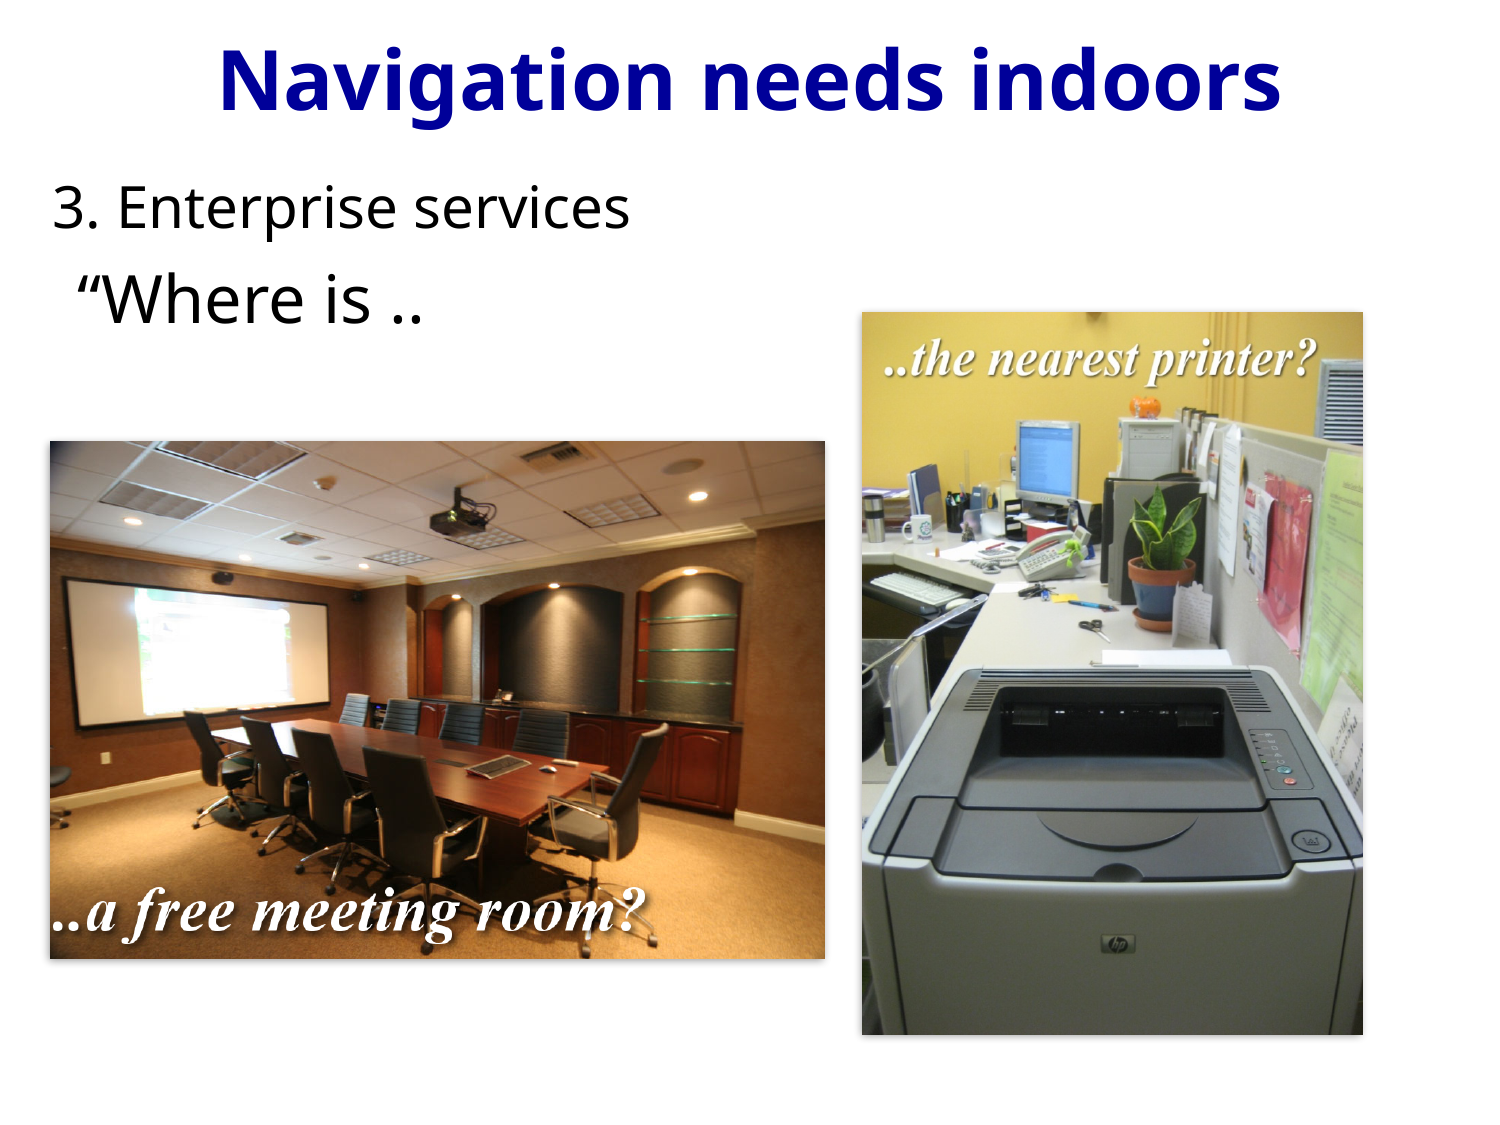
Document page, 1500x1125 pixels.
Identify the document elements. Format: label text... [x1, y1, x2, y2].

text_box “Where is .. [62, 249, 475, 345]
title Navigation needs indoors [0, 0, 1500, 155]
picture [862, 312, 1363, 1035]
picture [49, 441, 826, 959]
list 3. Enterprise services [37, 162, 1500, 275]
